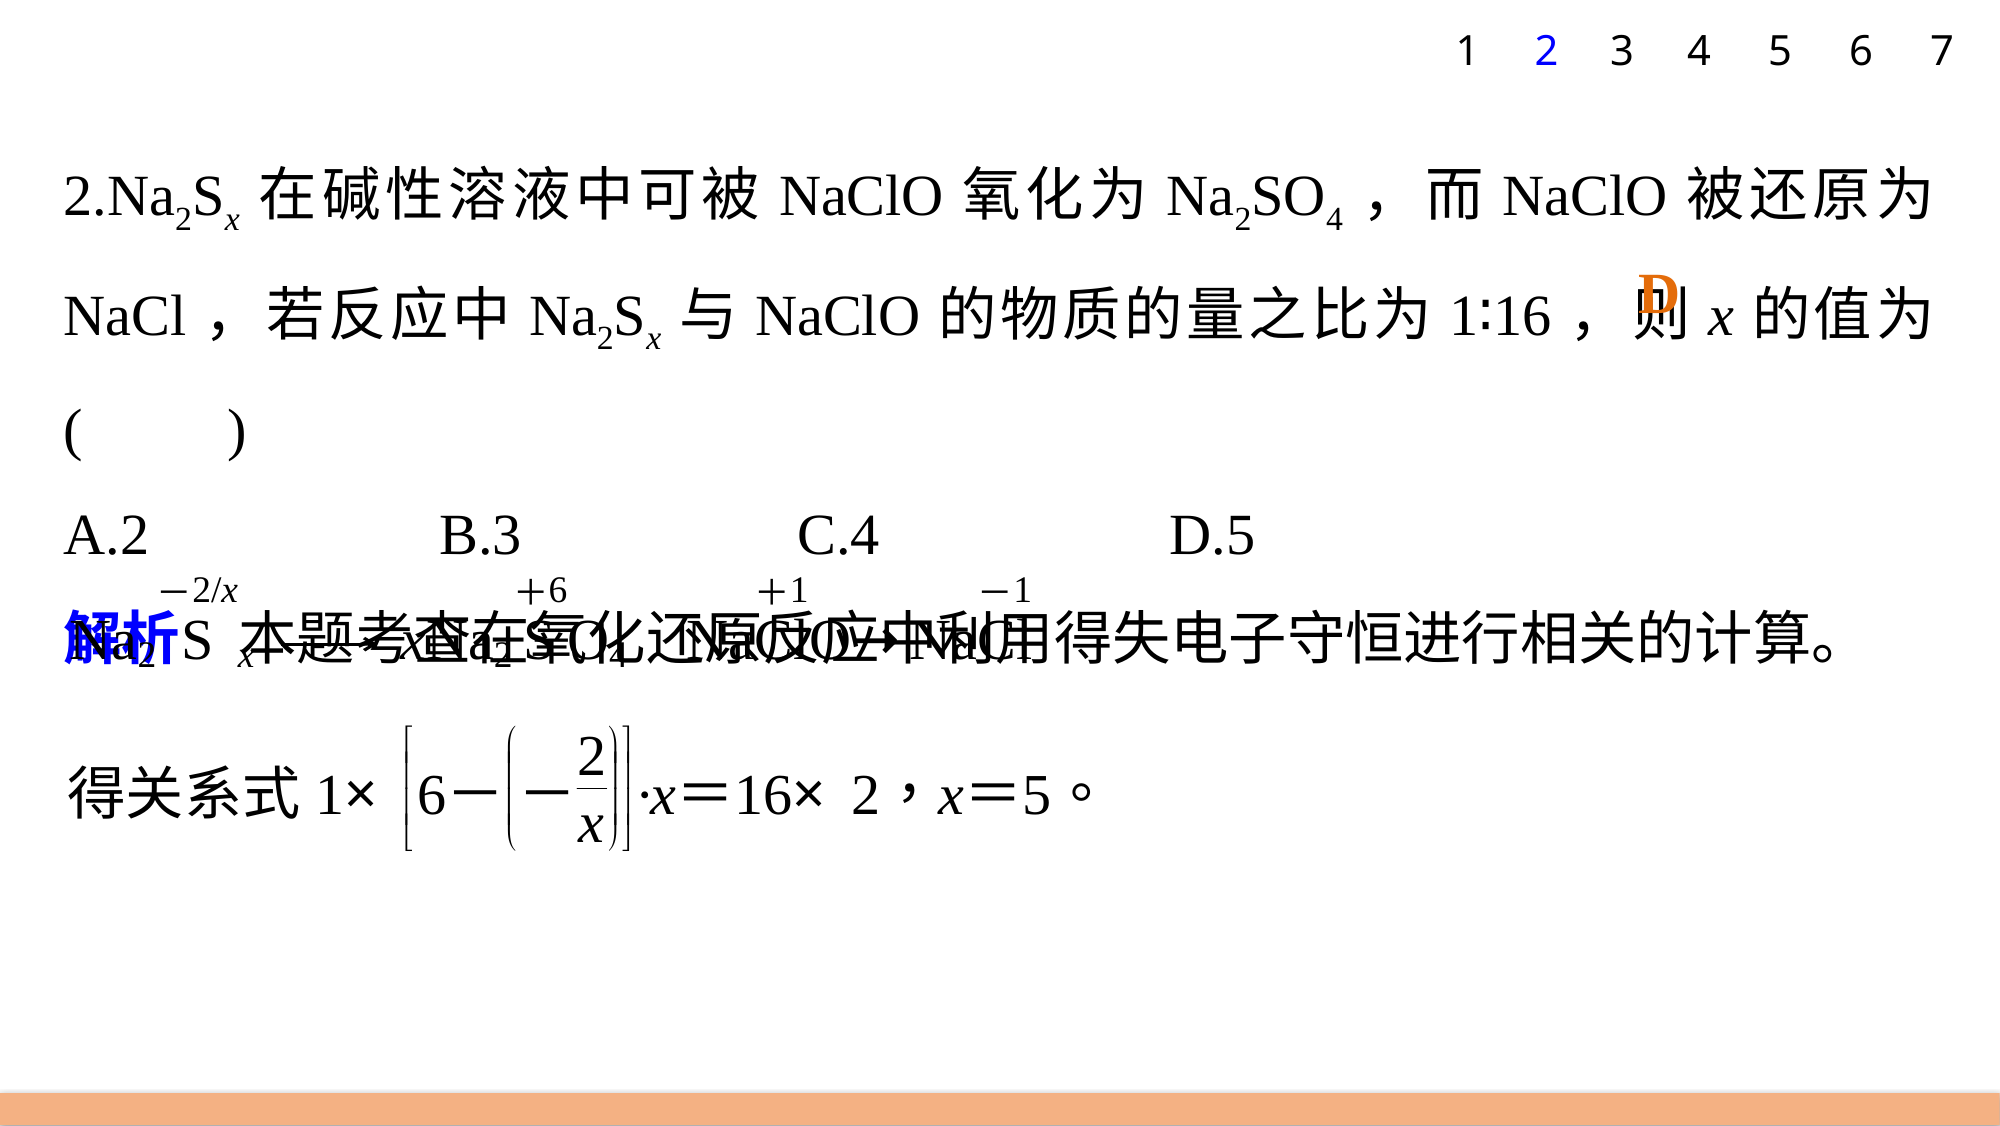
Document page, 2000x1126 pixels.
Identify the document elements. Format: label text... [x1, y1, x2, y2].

text_box [0, 1092, 2000, 1126]
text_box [67, 721, 1650, 899]
text_box 1 [1434, 1, 1501, 97]
text_box 4 [1666, 1, 1732, 97]
text_box 2.Na2Sx在碱性溶液中可被NaClO氧化为Na2SO4，而NaClO被还原为NaCl，若反应中Na2Sx与NaClO的物质的量之比为1∶16，则x的值为( ) A.2 B.3 C.4 D.5 解析 本题考查在氧化还原反应中利用得失电子守恒进行相关的计算。 [43, 107, 1969, 682]
text_box 7 [1909, 1, 1975, 97]
text_box 3 [1593, 1, 1651, 97]
text_box D [1623, 247, 1696, 333]
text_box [69, 567, 1209, 720]
text_box 6 [1828, 1, 1894, 97]
text_box 2 [1516, 1, 1578, 97]
text_box 5 [1747, 1, 1813, 97]
